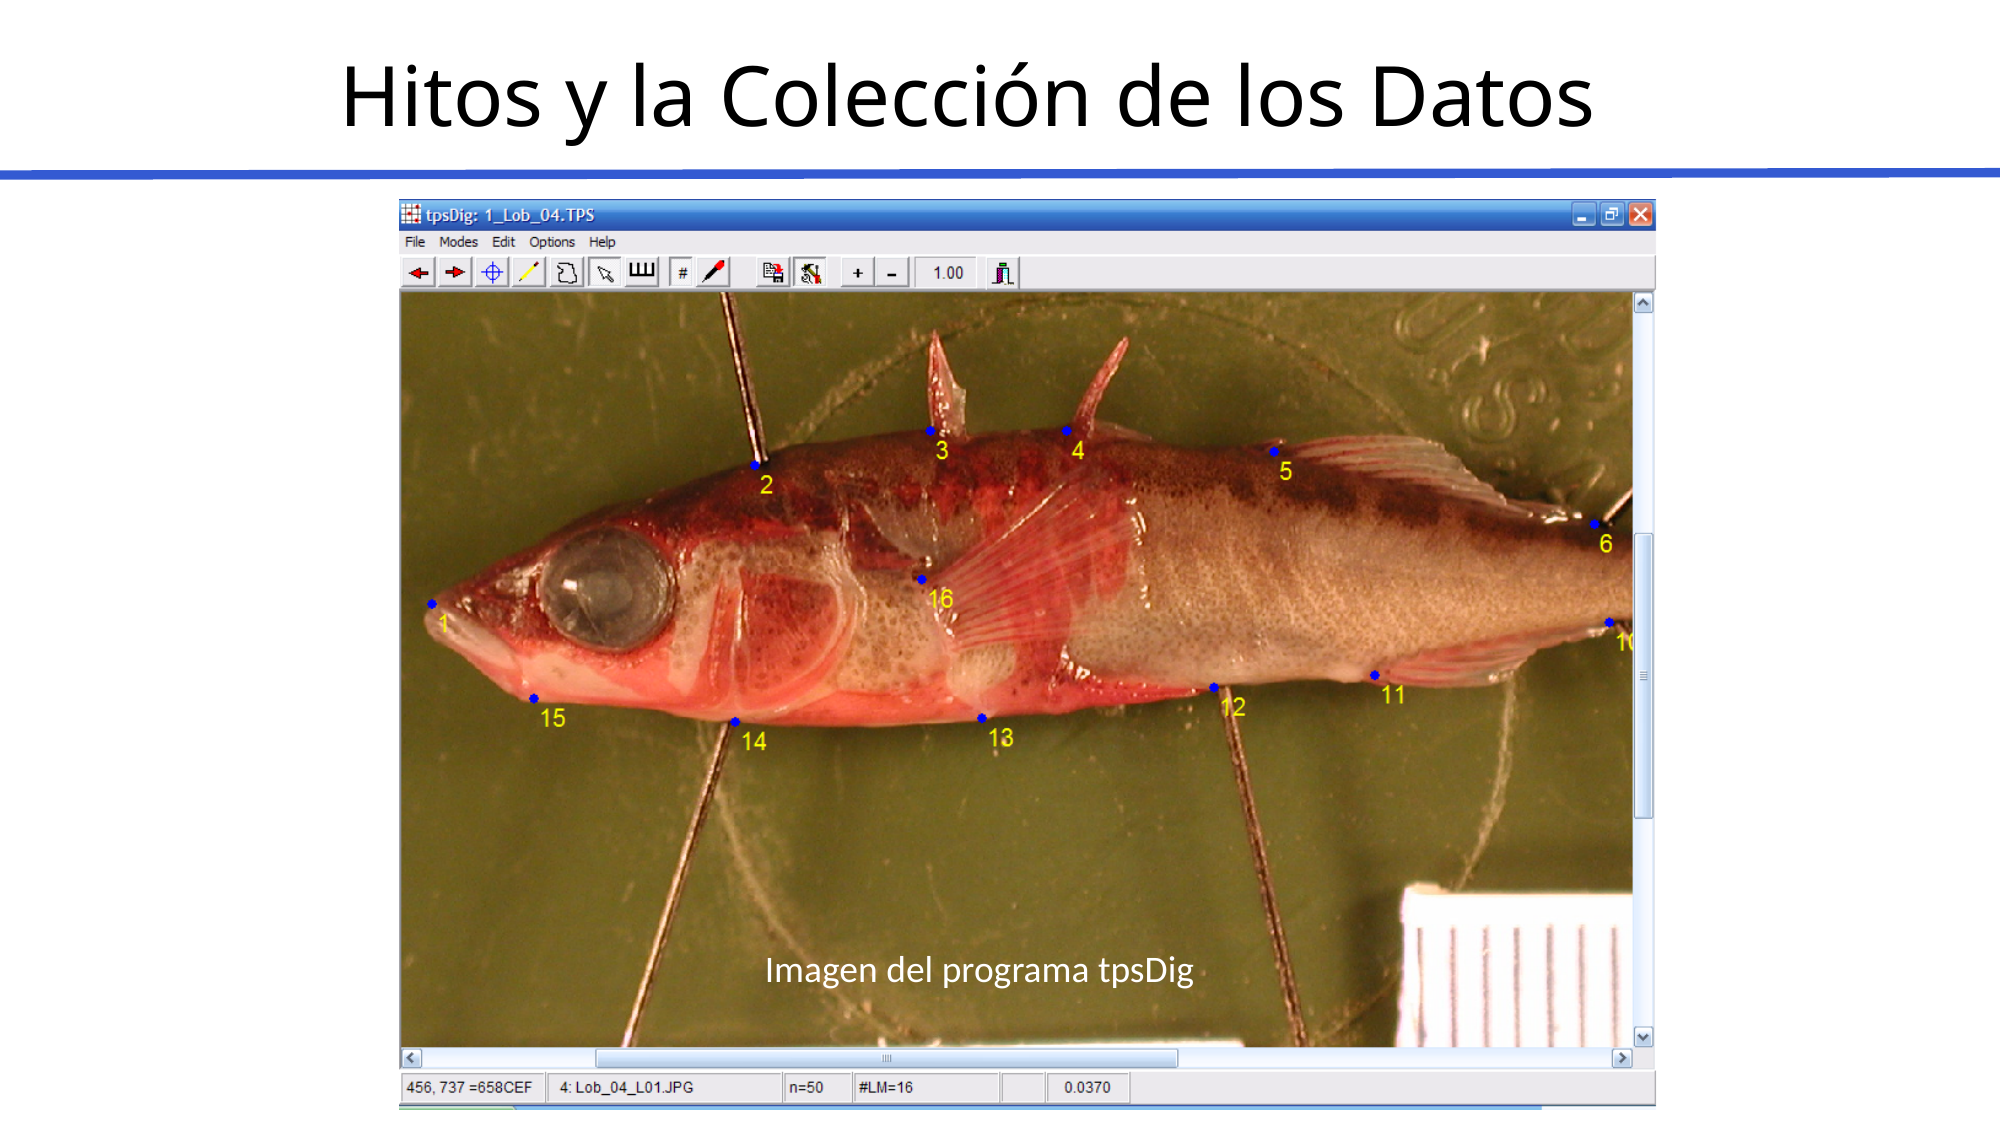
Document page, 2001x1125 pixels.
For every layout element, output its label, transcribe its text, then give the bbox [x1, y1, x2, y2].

title Hitos y la Colección de los Datos [324, 24, 1675, 169]
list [399, 199, 1688, 1110]
